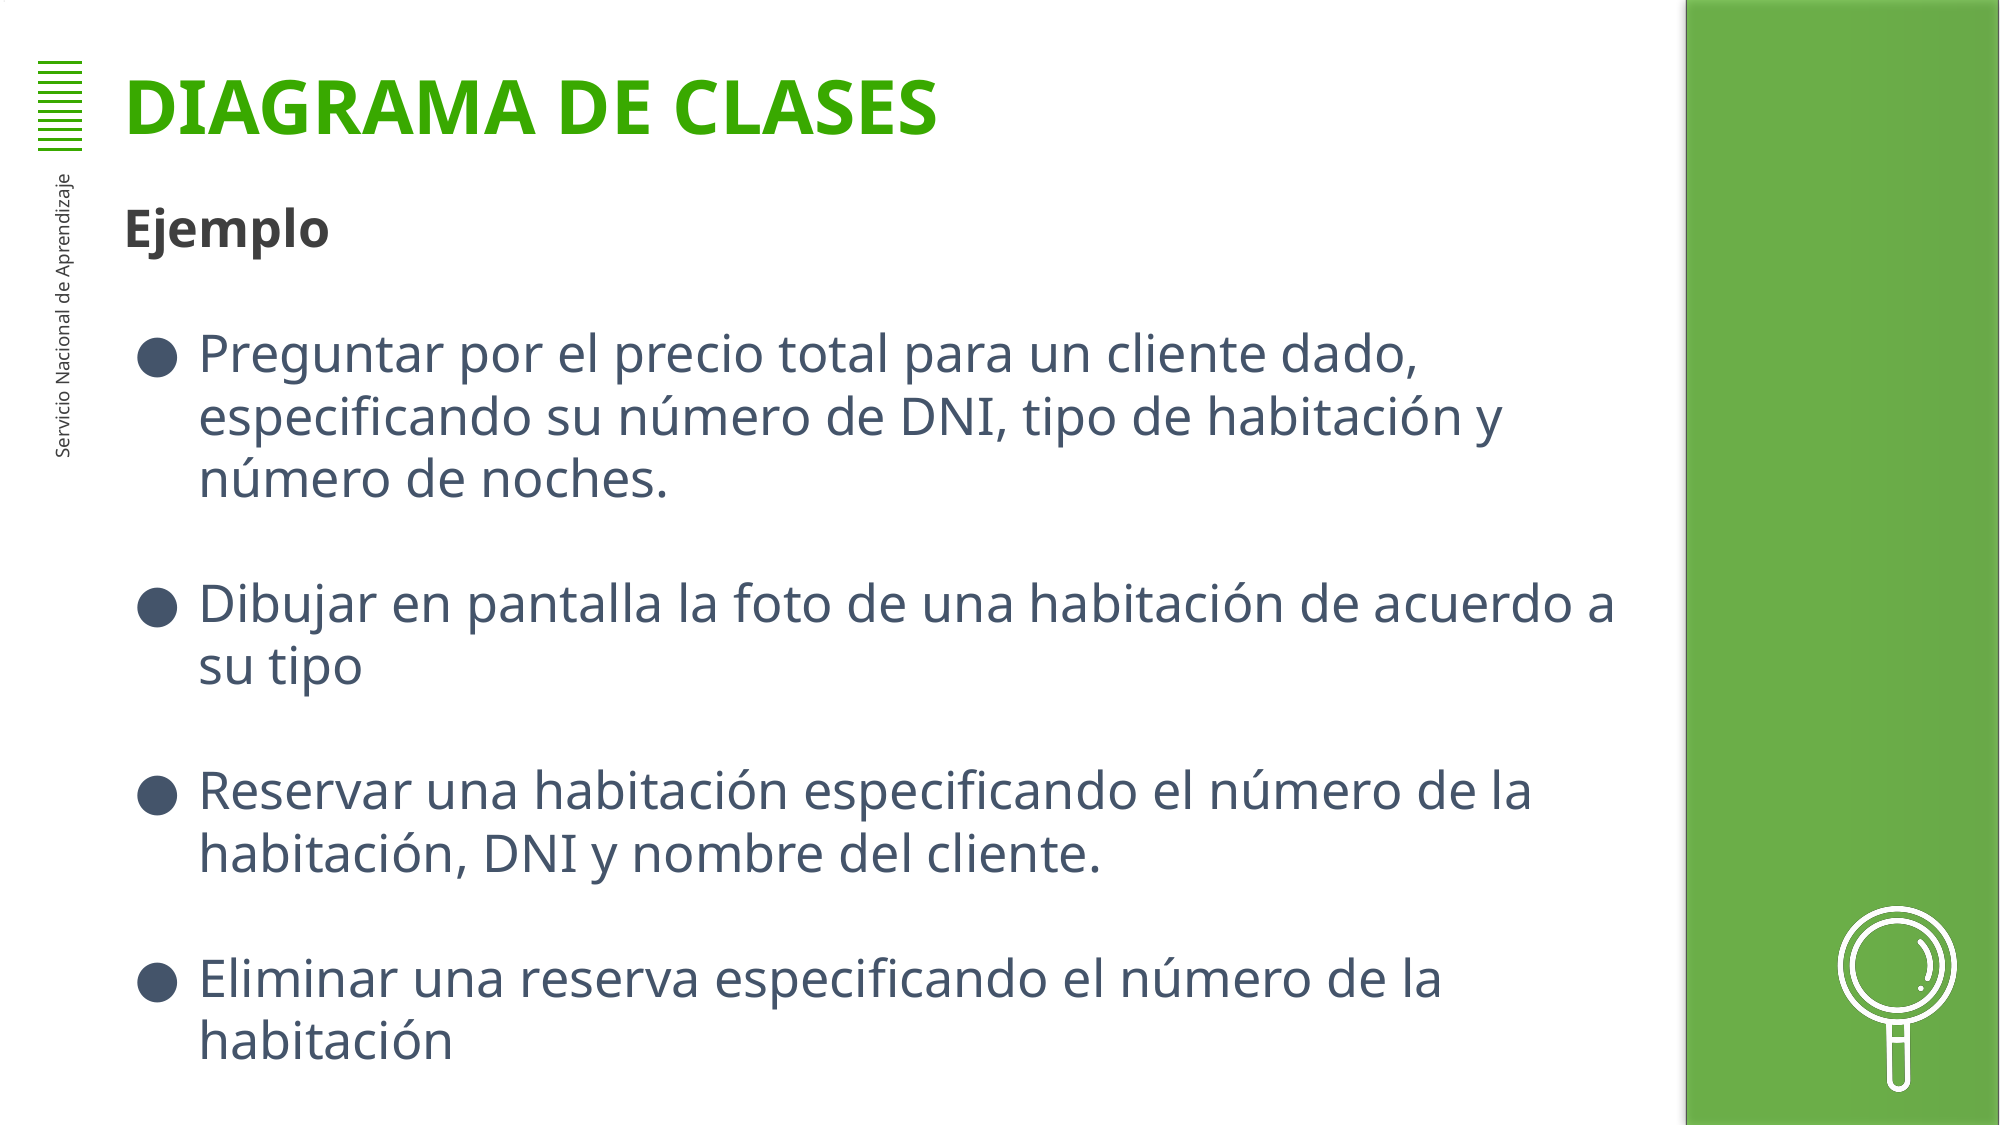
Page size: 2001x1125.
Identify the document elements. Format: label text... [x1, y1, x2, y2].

text_box DIAGRAMA DE CLASES [108, 52, 1660, 420]
text_box Ejemplo Preguntar por el precio total para un cliente dado, especificando su número de DNI, tipo de habitación y número de noches. Dibujar en pantalla la foto de una habitación de acuerdo a su tipo Reservar una habitación especificando el número de la habitación, DNI y nombre del cliente. Eliminar una reserva especificando el número de la habitación [108, 187, 1659, 1125]
picture [1789, 882, 2000, 1097]
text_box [38, 62, 83, 150]
text_box Servicio Nacional de Aprendizaje [43, 158, 81, 485]
text_box [1685, 0, 1999, 1125]
